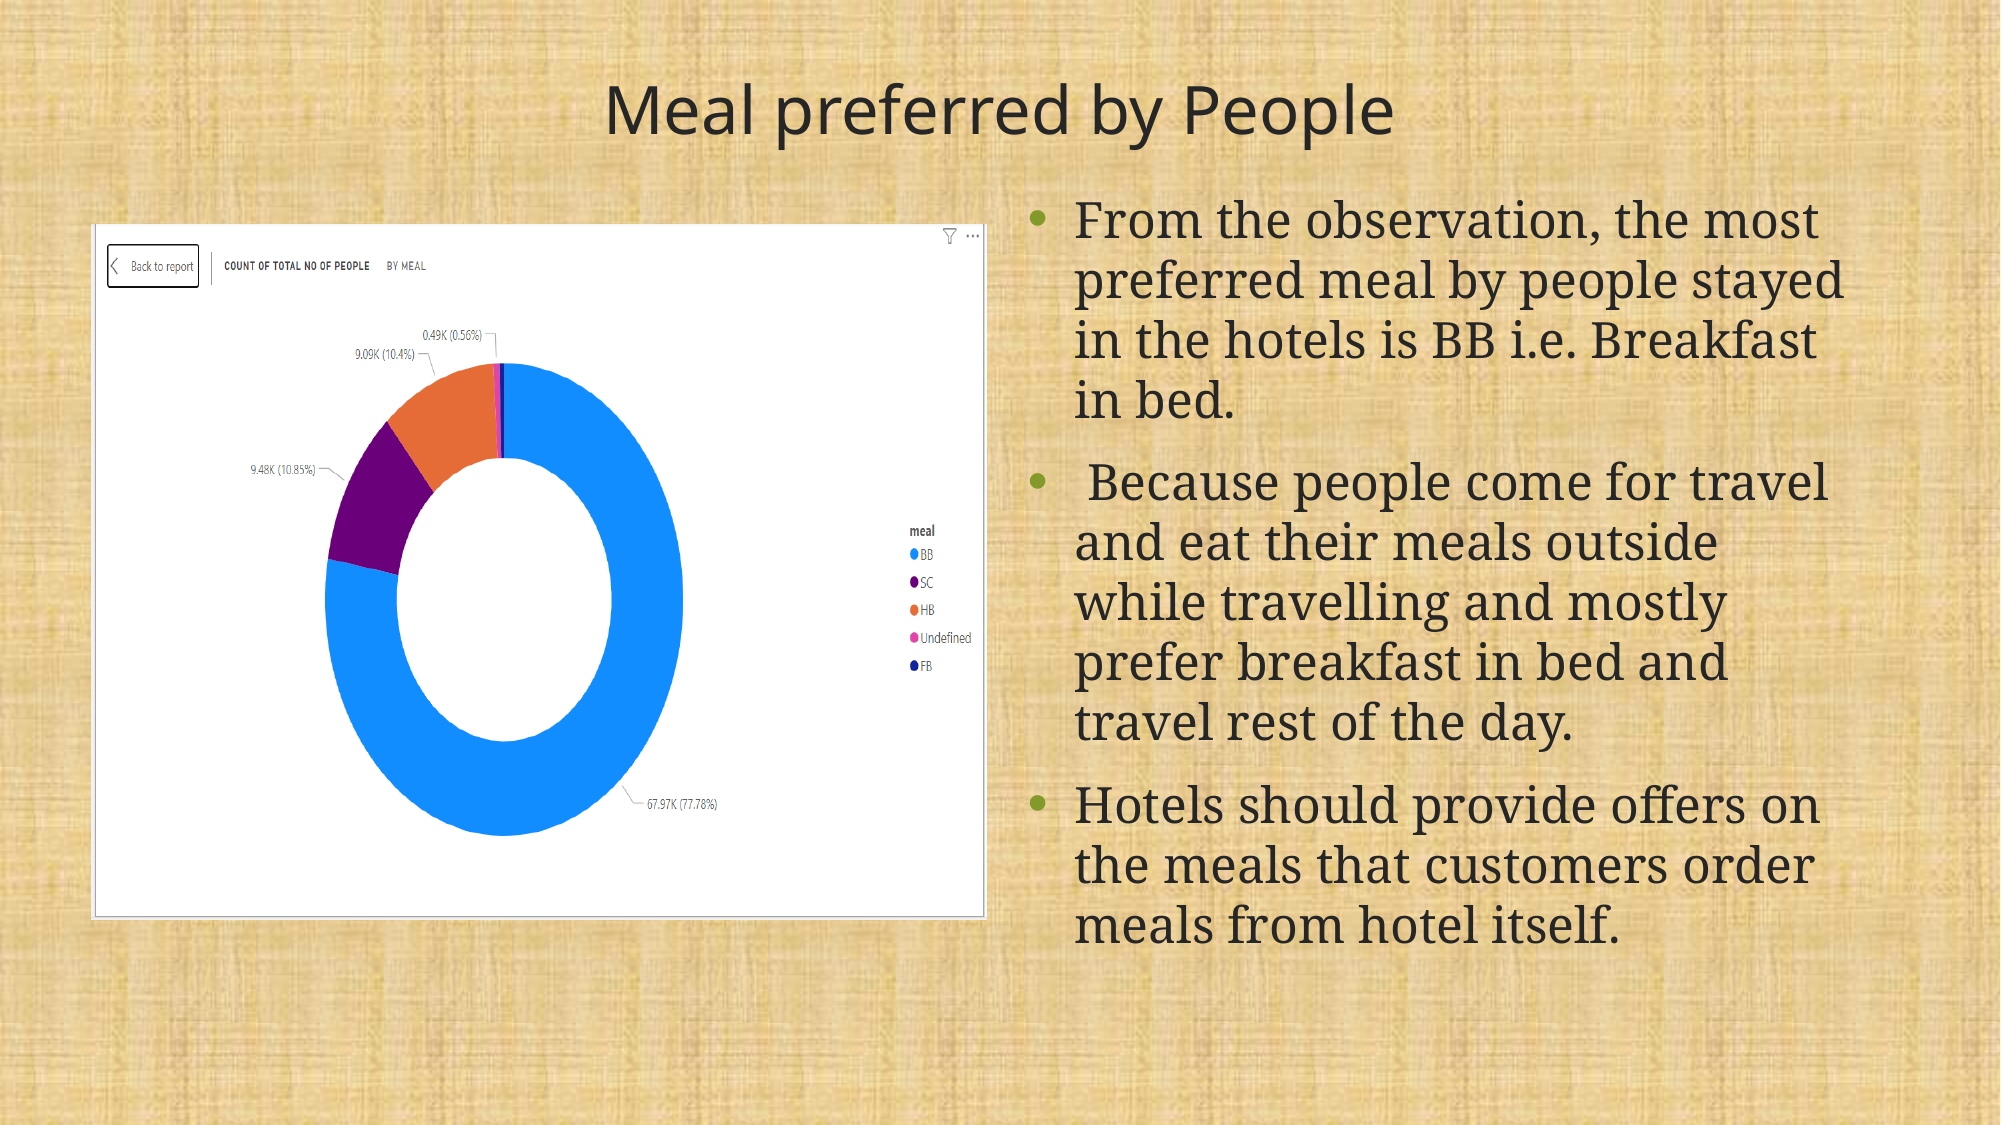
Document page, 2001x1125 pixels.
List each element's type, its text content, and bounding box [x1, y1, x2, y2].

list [91, 224, 988, 920]
list From the observation, the most preferred meal by people stayed in the hotels is BB i.e. Breakfast in bed. Because people come for travel and eat their meals outside while travelling and mostly prefer breakfast in bed and travel rest of the day. Hotels should provide offers on the meals that customers order meals from hotel itself. [1012, 180, 1863, 990]
title Meal preferred by People [137, 59, 1863, 157]
picture [0, 0, 2001, 1125]
